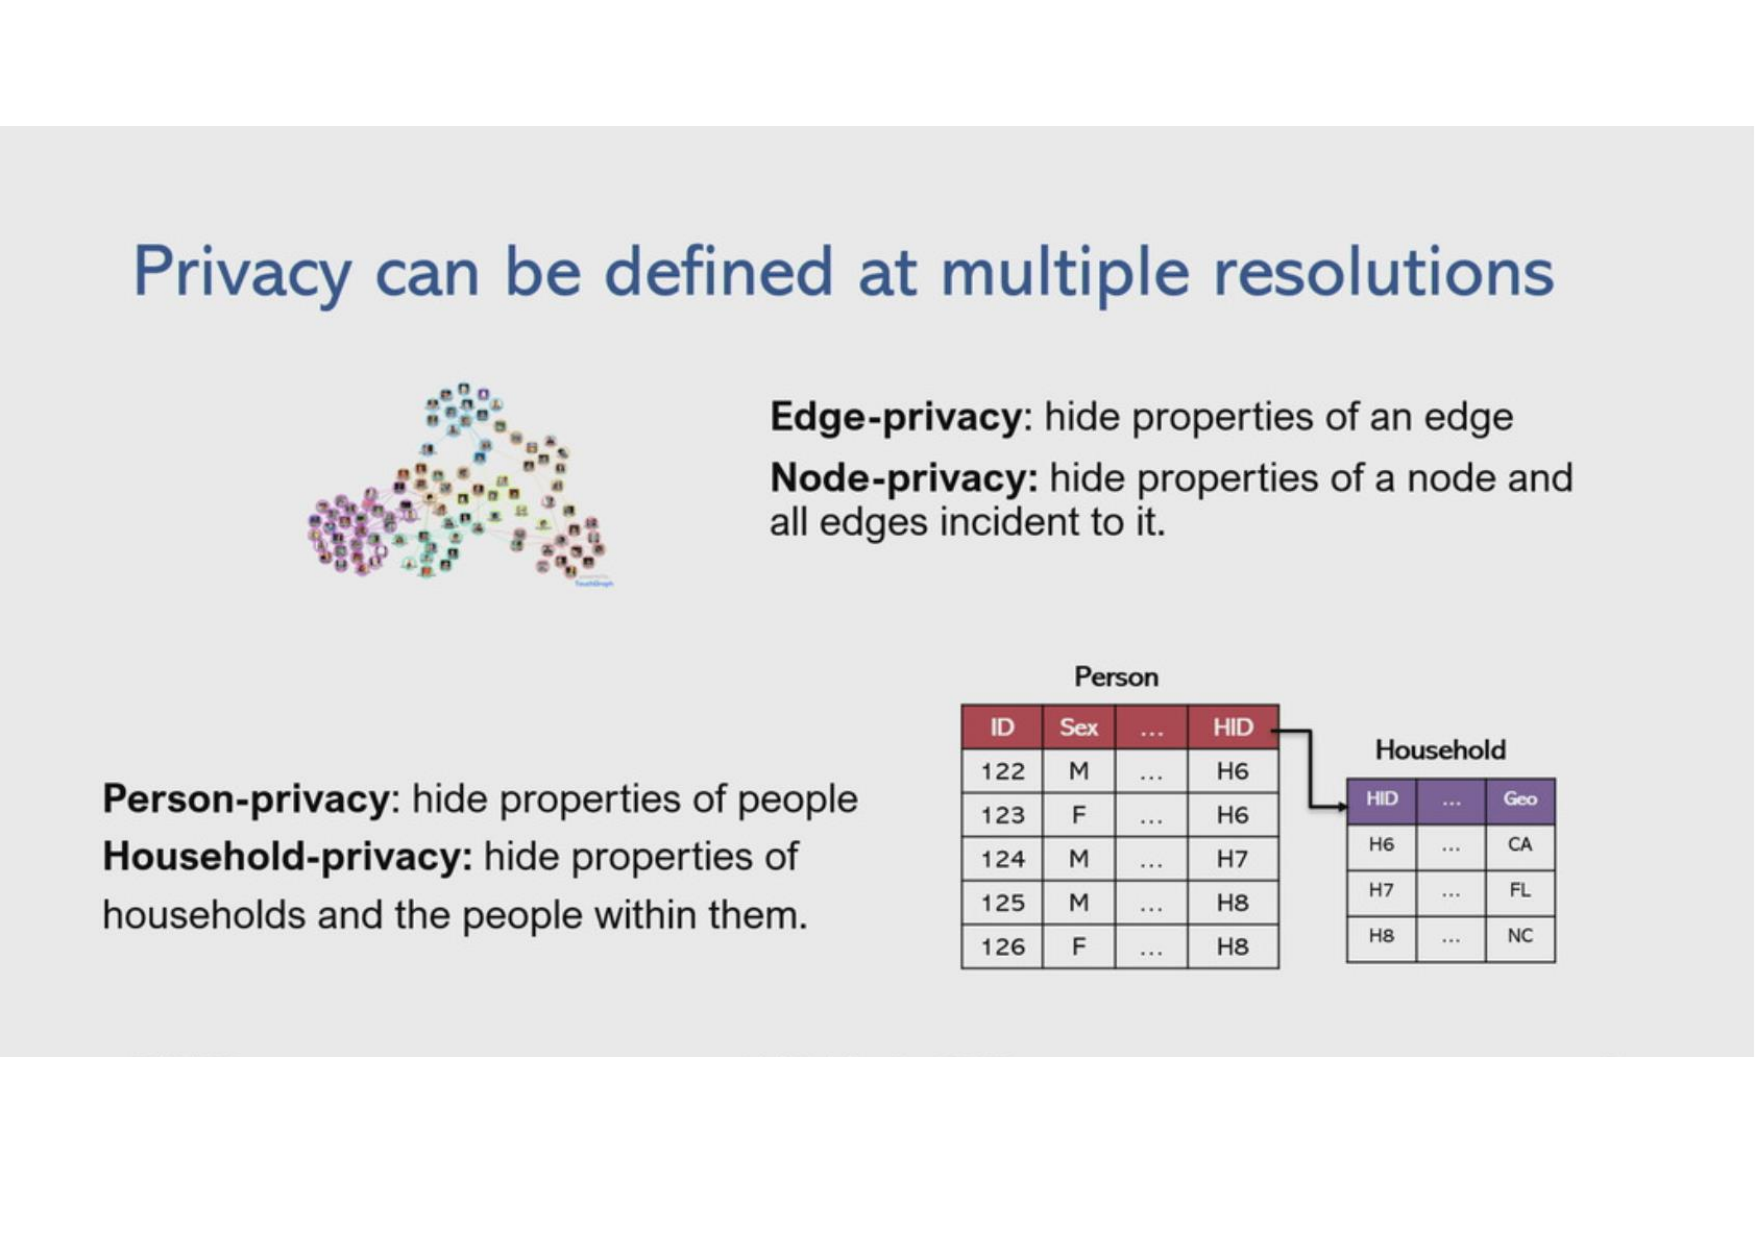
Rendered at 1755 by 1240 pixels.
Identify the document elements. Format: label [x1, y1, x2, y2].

text_box [0, 126, 1755, 1057]
